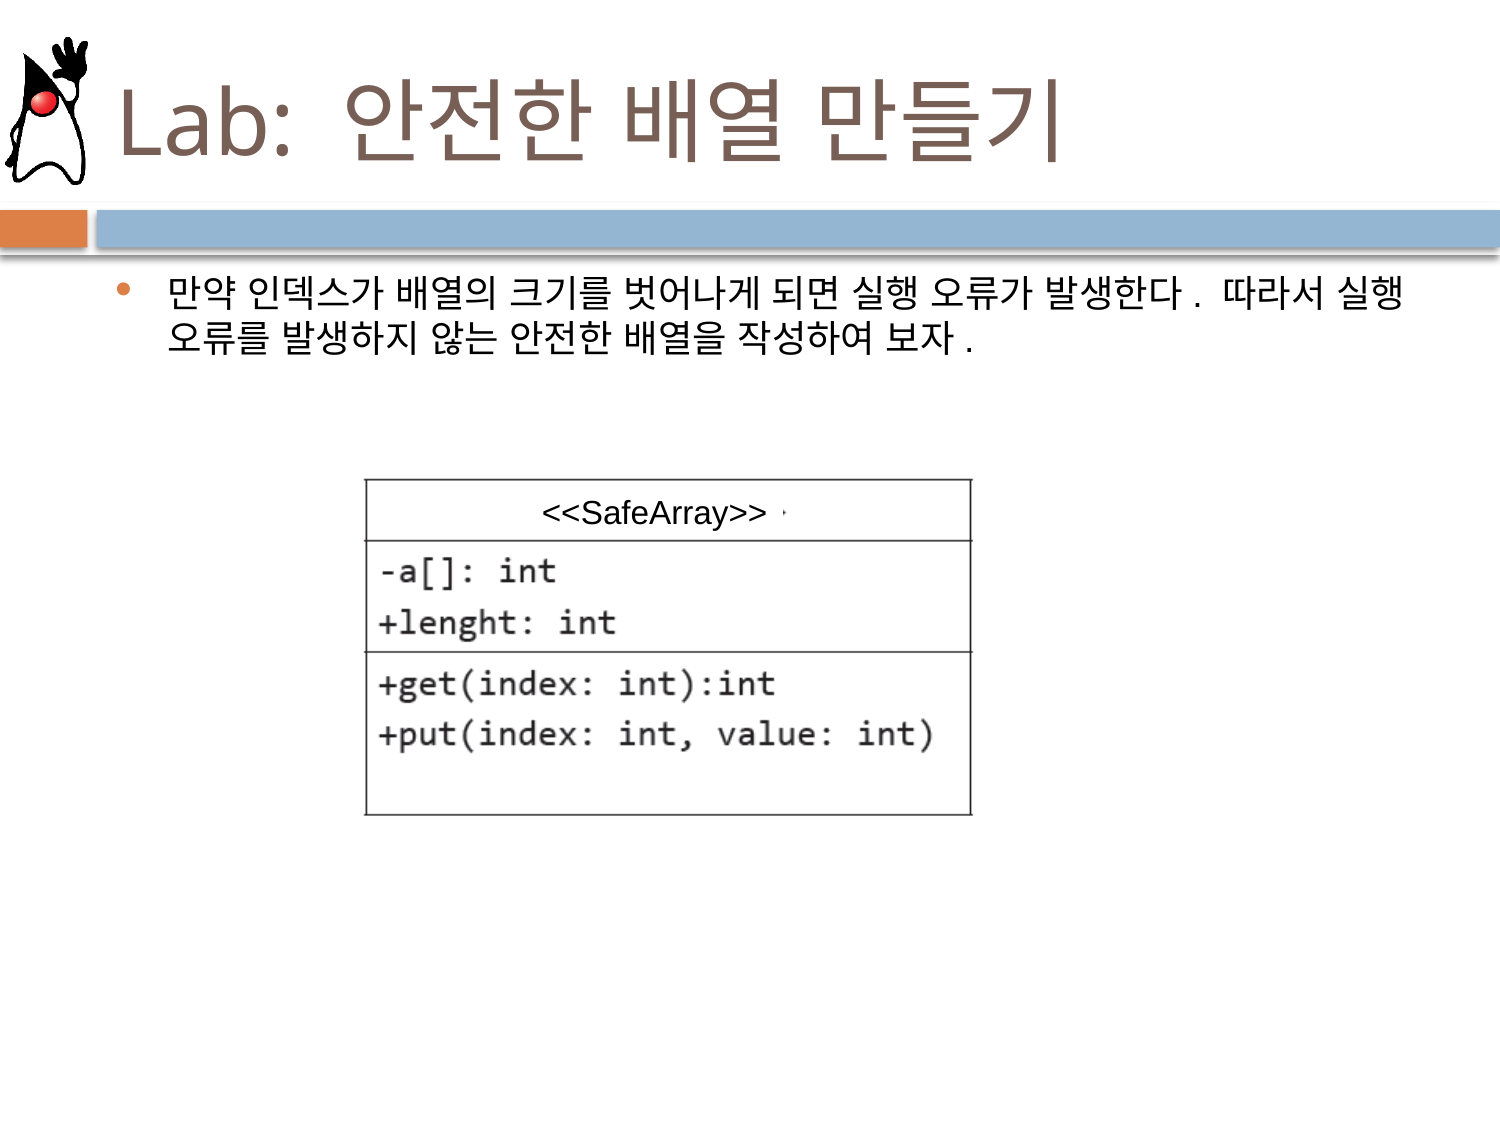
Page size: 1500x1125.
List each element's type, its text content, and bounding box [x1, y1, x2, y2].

picture [5, 37, 88, 185]
list 만약 인덱스가 배열의 크기를 벗어나게 되면 실행 오류가 발생한다. 따라서 실행 오류를 발생하지 않는 안전한 배열을 작성하여 보자. [100, 262, 1438, 1000]
title Lab: 안전한 배열 만들기 [100, 37, 1438, 200]
picture [332, 451, 1006, 842]
